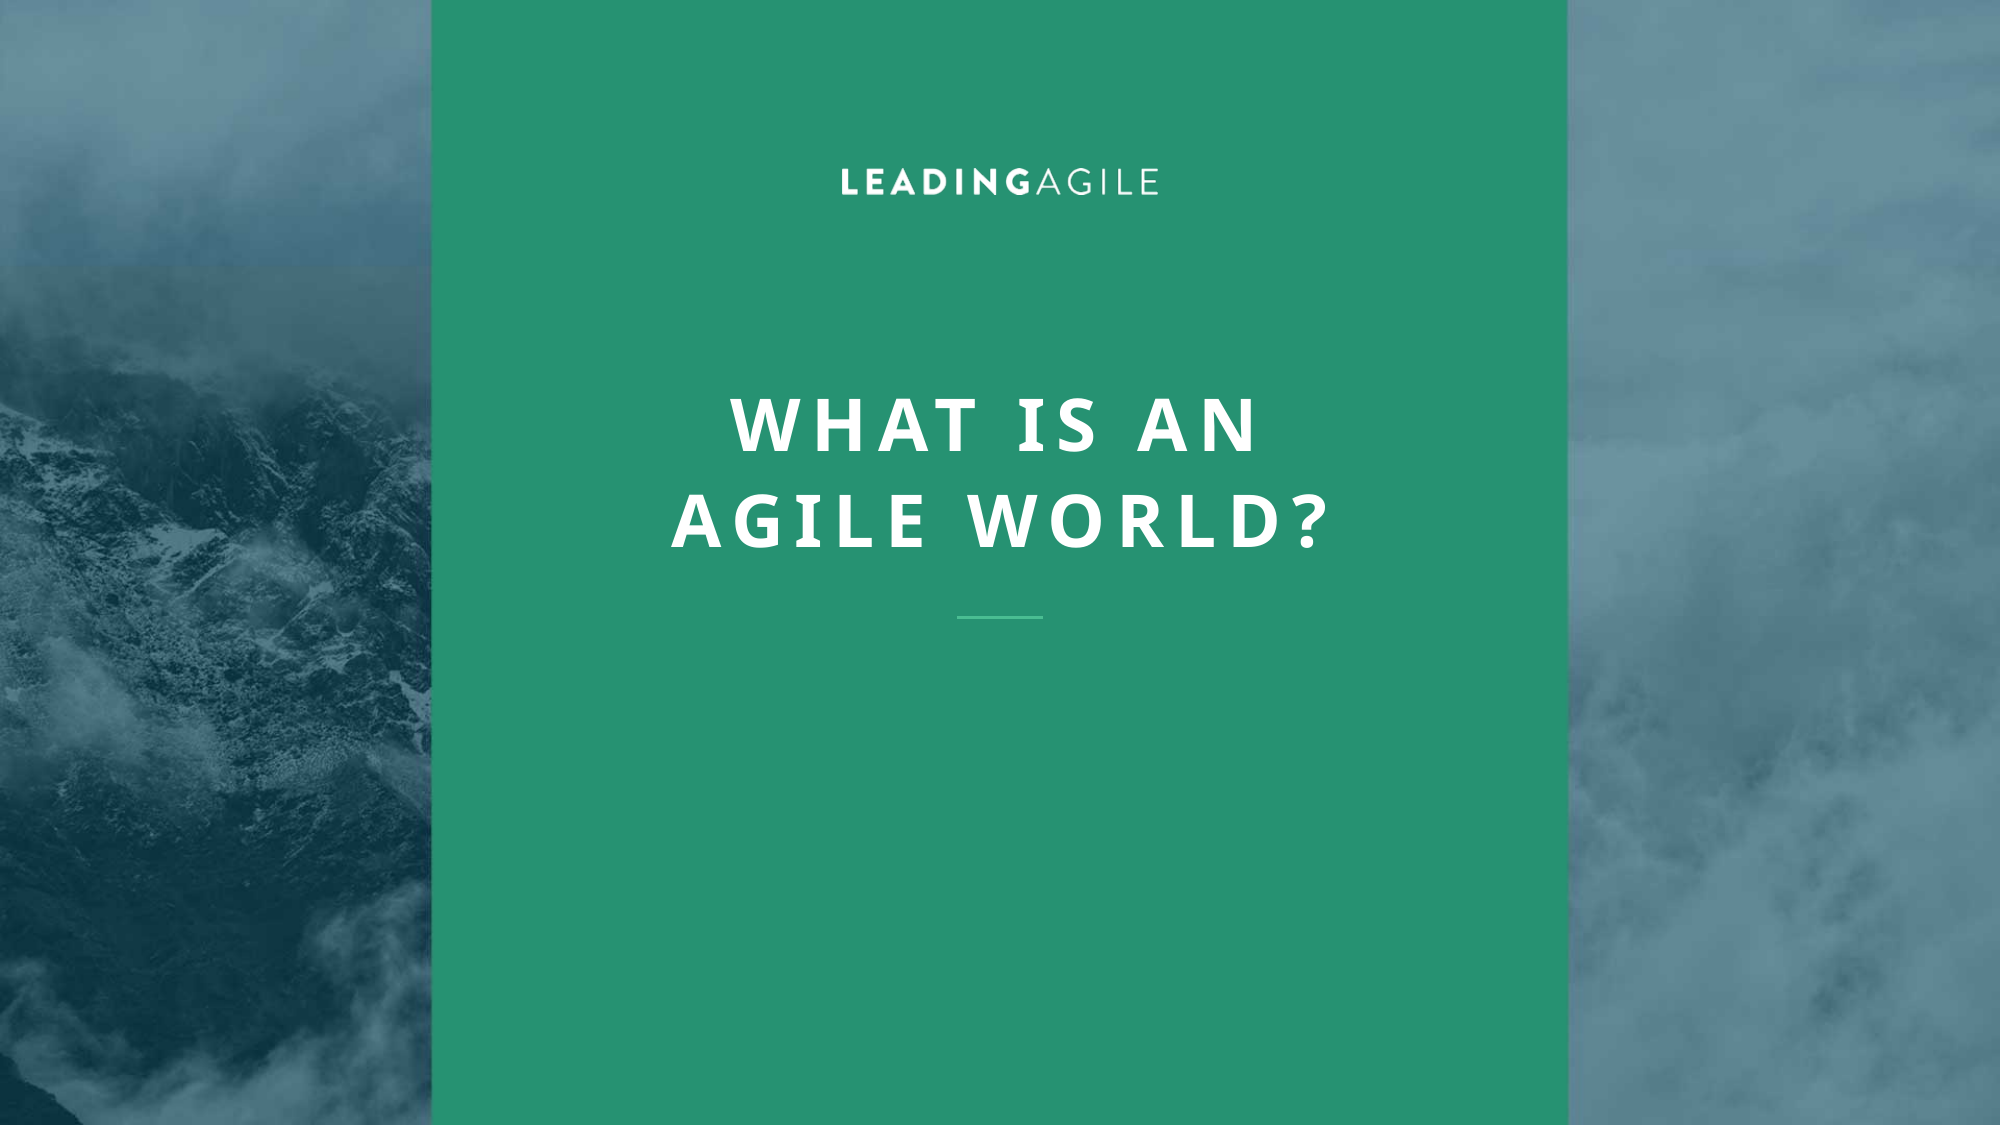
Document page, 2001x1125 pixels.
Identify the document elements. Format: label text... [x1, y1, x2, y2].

title What Is An Agile World? [586, 268, 1413, 563]
picture [0, 0, 2001, 1125]
